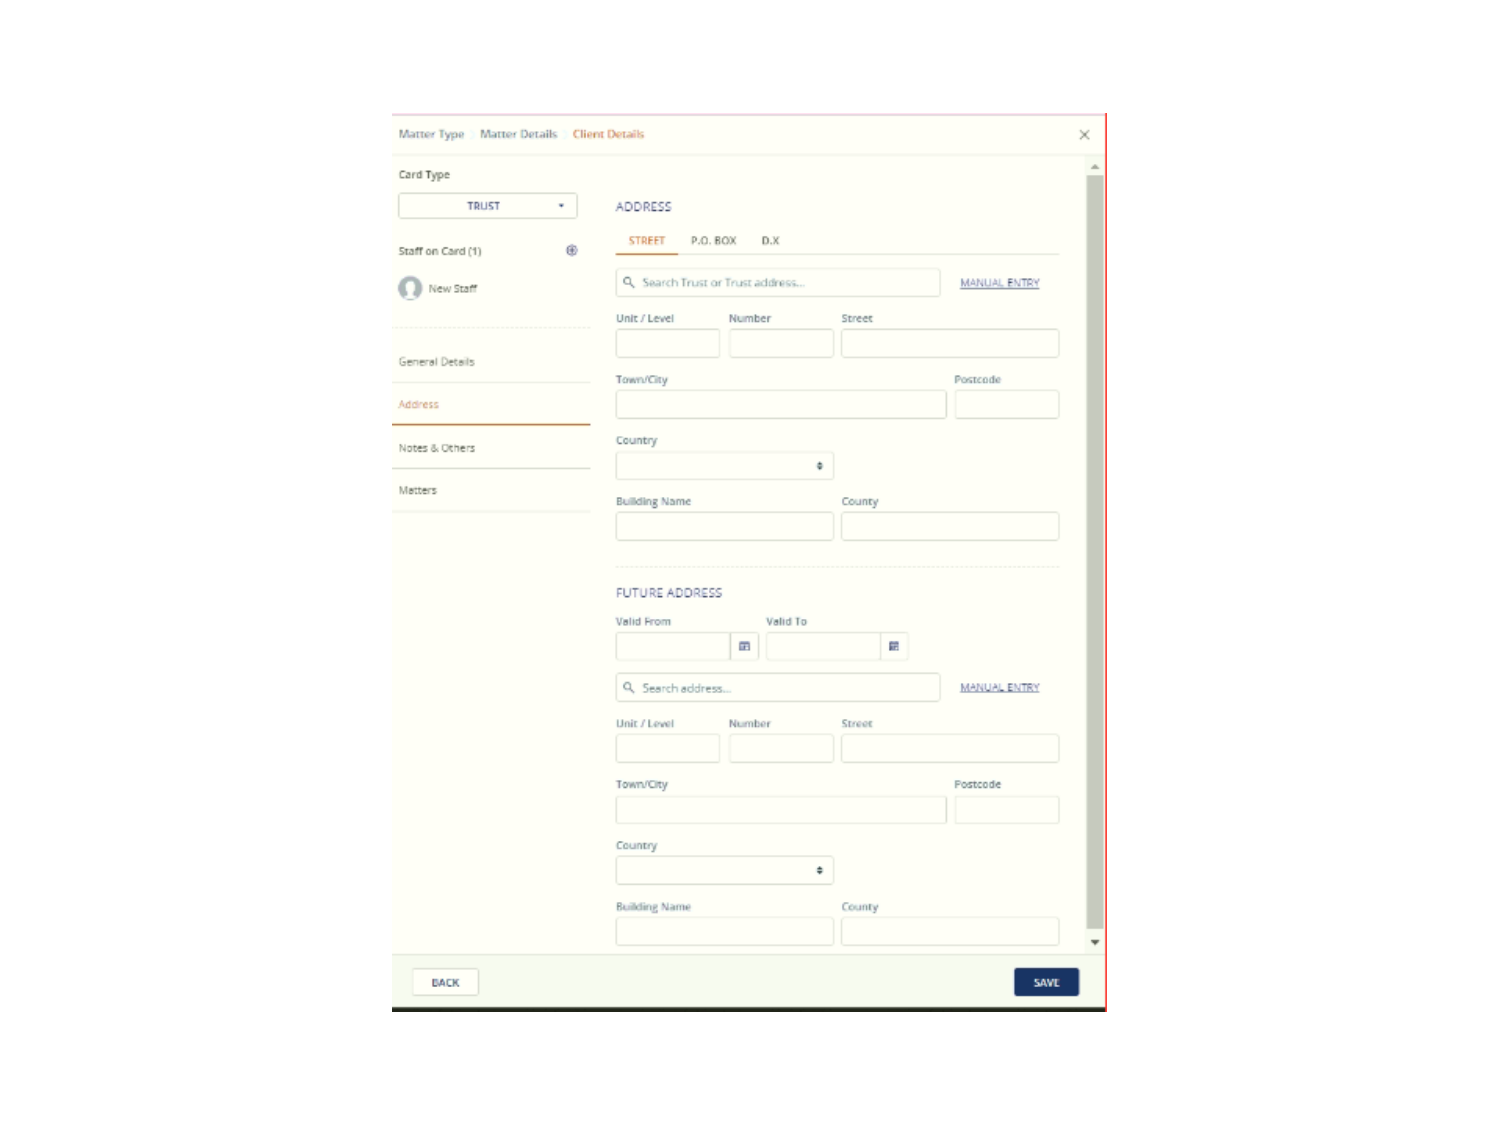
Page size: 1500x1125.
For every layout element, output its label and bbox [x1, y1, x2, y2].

picture [392, 112, 1108, 1012]
